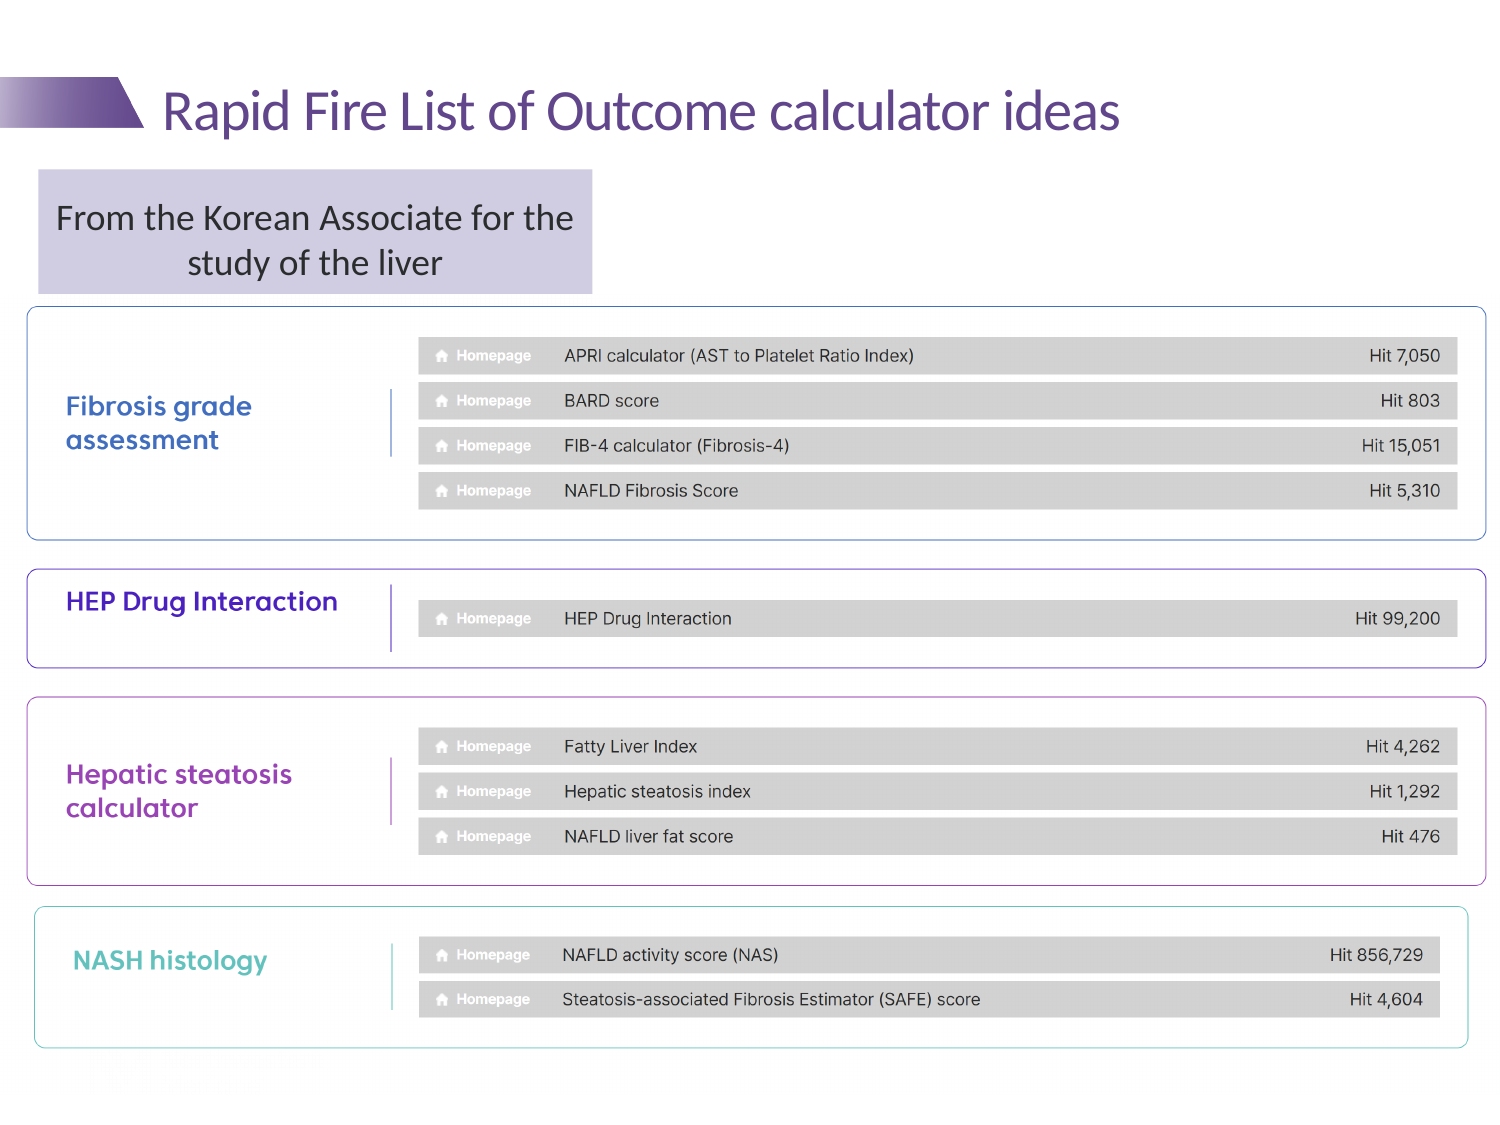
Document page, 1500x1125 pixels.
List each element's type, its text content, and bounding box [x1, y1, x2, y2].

title Rapid Fire List of Outcome calculator ideas [162, 24, 1428, 150]
picture [0, 77, 144, 128]
picture [0, 294, 1500, 1095]
text_box From the Korean Associate for the study of the liver [36, 167, 594, 292]
